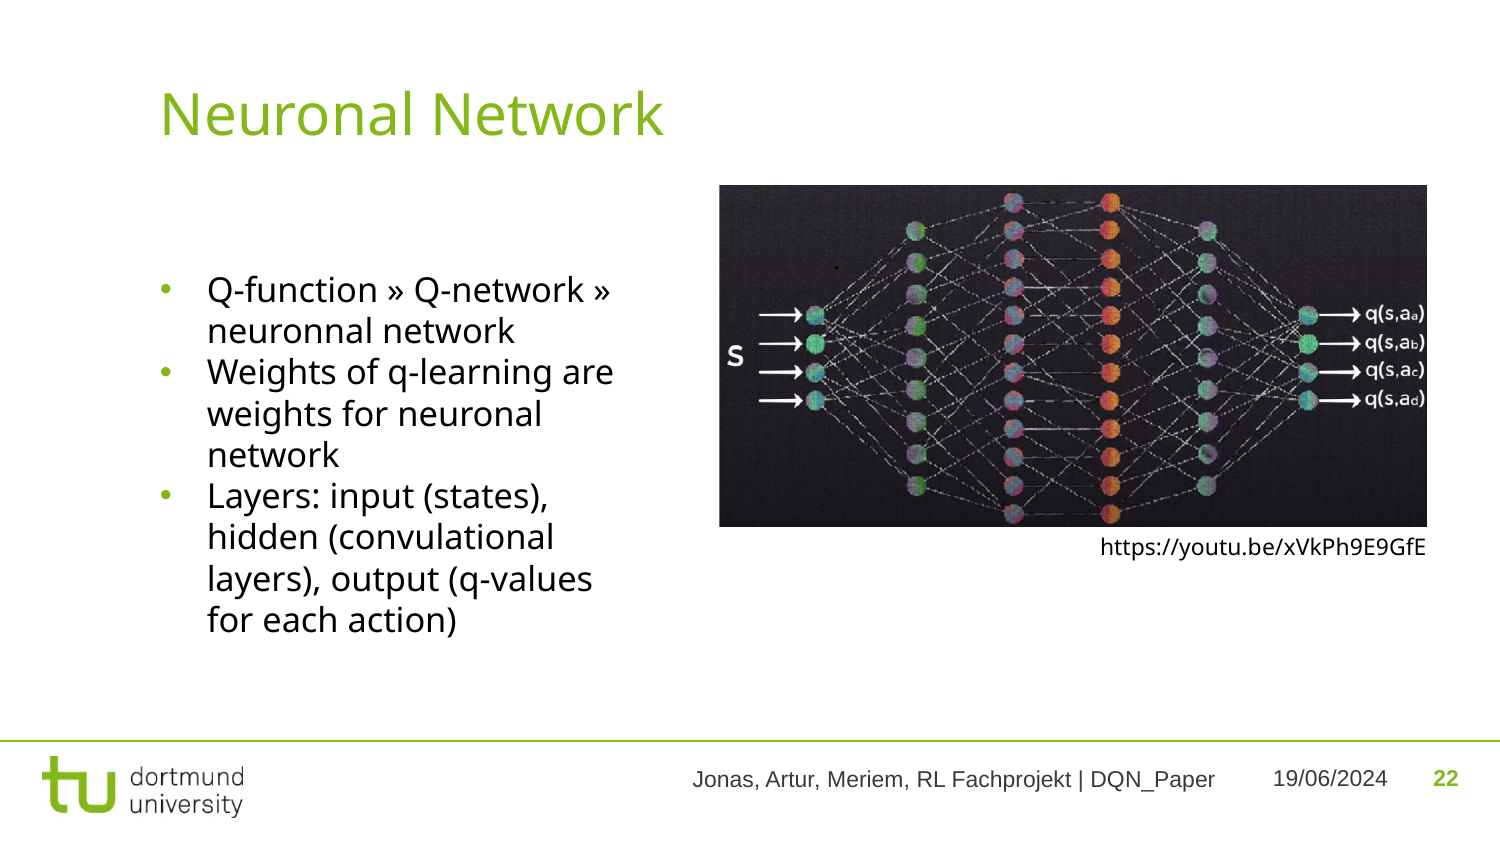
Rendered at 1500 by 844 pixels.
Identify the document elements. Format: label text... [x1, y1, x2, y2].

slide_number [1239, 763, 1388, 809]
list Q-function » Q-network » neuronnal network Weights of q-learning are weights for neuronal network Layers: input (states), hidden (convulational layers), output (q-values for each action) [160, 268, 644, 576]
list Neuronal Network [160, 77, 1176, 228]
text_box https://youtu.be/xVkPh9E9GfE [898, 534, 1427, 571]
picture [718, 185, 1428, 527]
slide_number 22 [1395, 760, 1459, 795]
picture [42, 756, 243, 818]
footer Jonas, Artur, Meriem, RL Fachprojekt | DQN_Paper [553, 764, 1216, 810]
